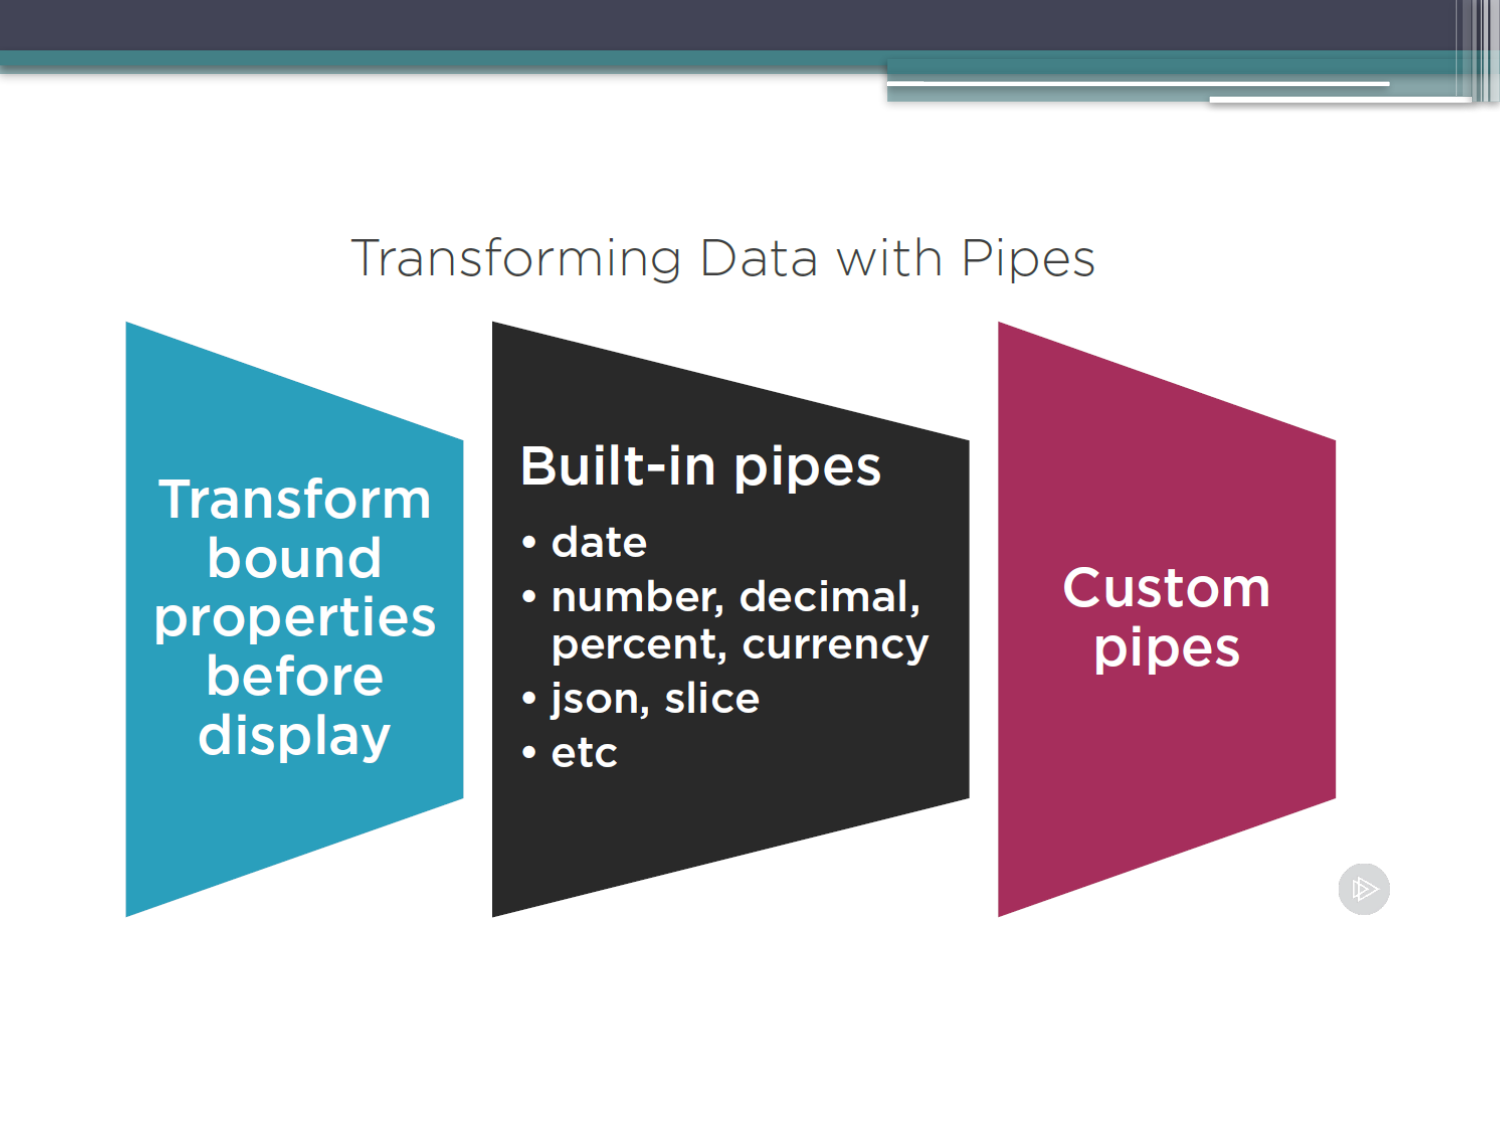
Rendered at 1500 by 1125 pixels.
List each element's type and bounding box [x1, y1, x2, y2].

list [74, 212, 1397, 922]
